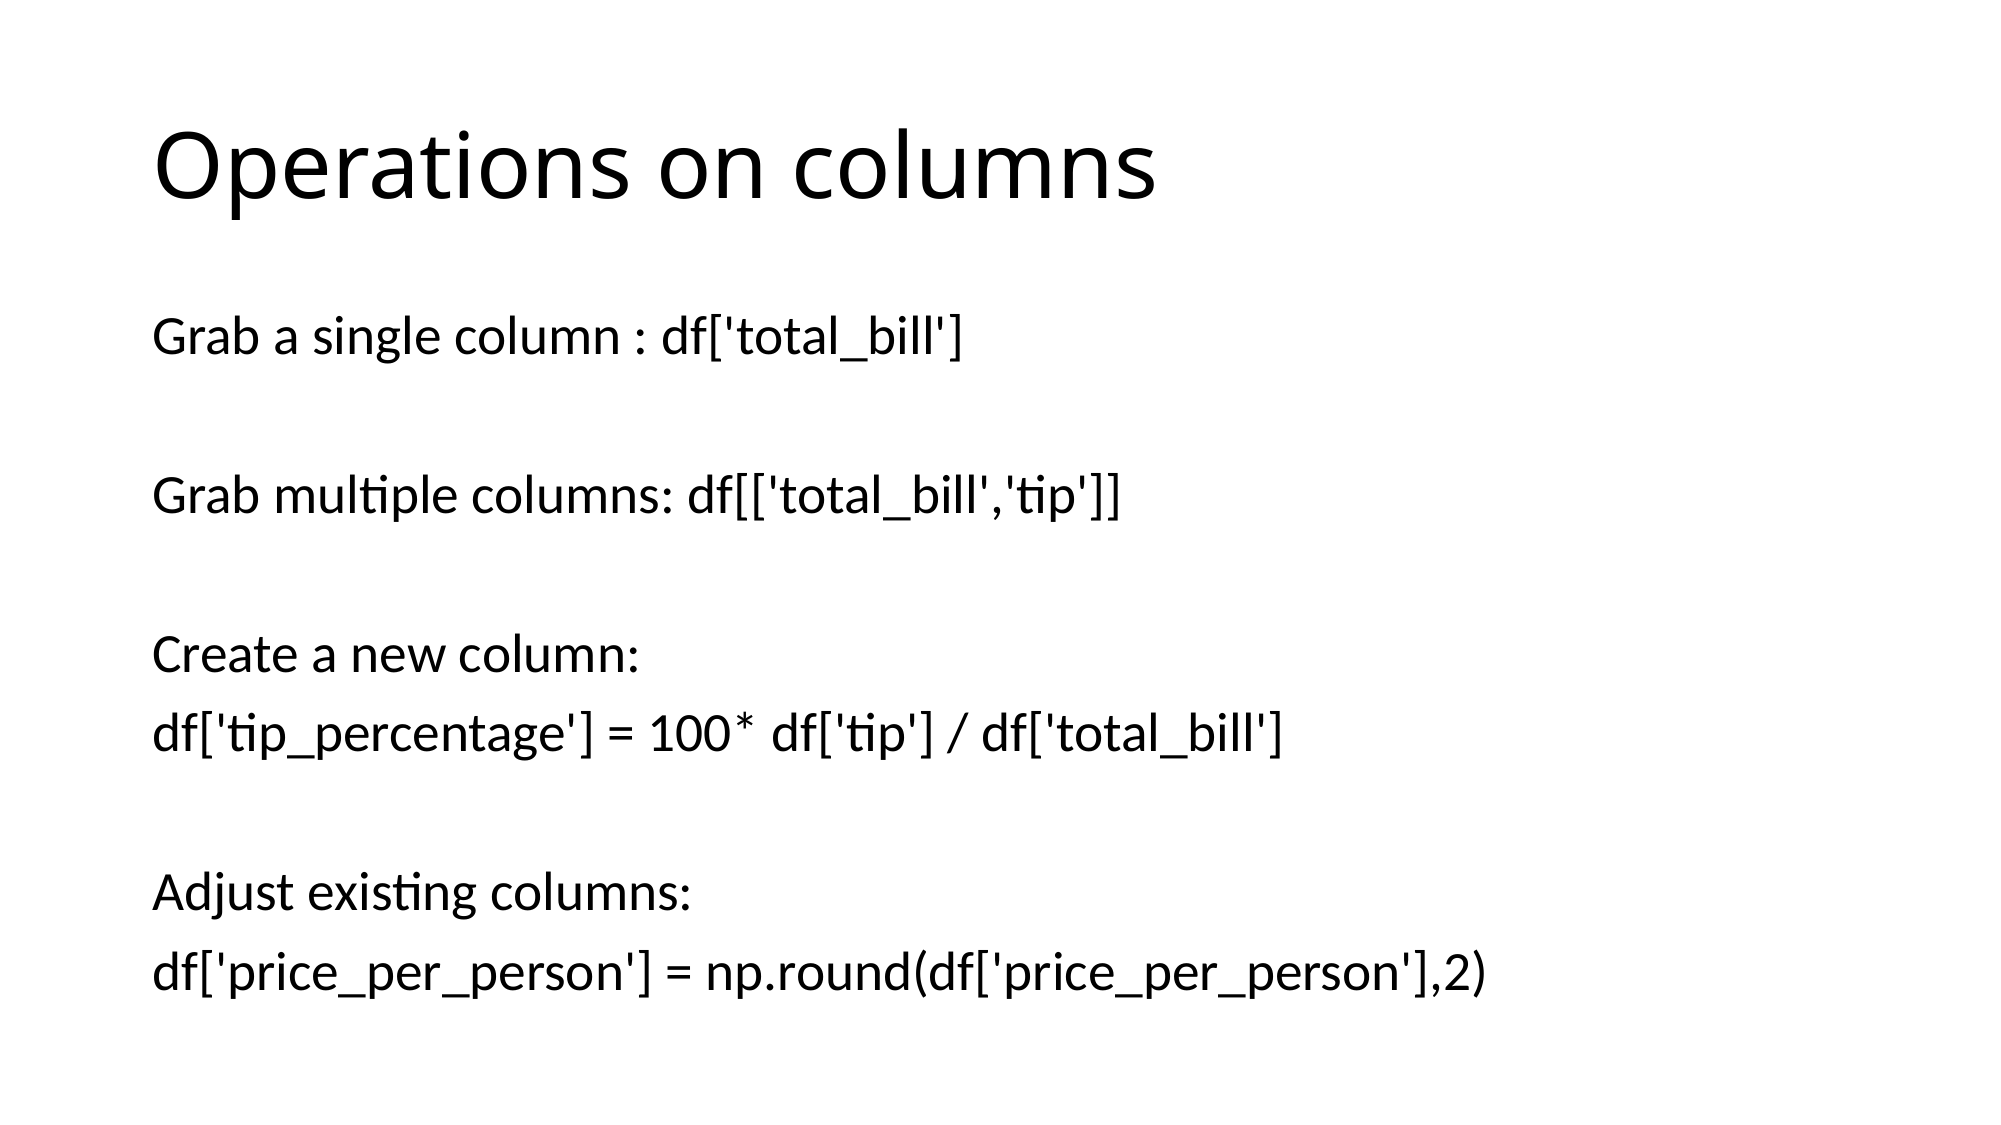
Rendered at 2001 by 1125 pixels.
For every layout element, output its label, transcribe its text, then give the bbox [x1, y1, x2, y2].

title Operations on columns [137, 59, 1863, 278]
list Grab a single column : df['total_bill'] Grab multiple columns: df[['total_bill','tip']] Create a new column: df['tip_percentage'] = 100* df['tip'] / df['total_bill'] Adjust existing columns: df['price_per_person'] = np.round(df['price_per_person'],2) [137, 299, 1863, 1014]
